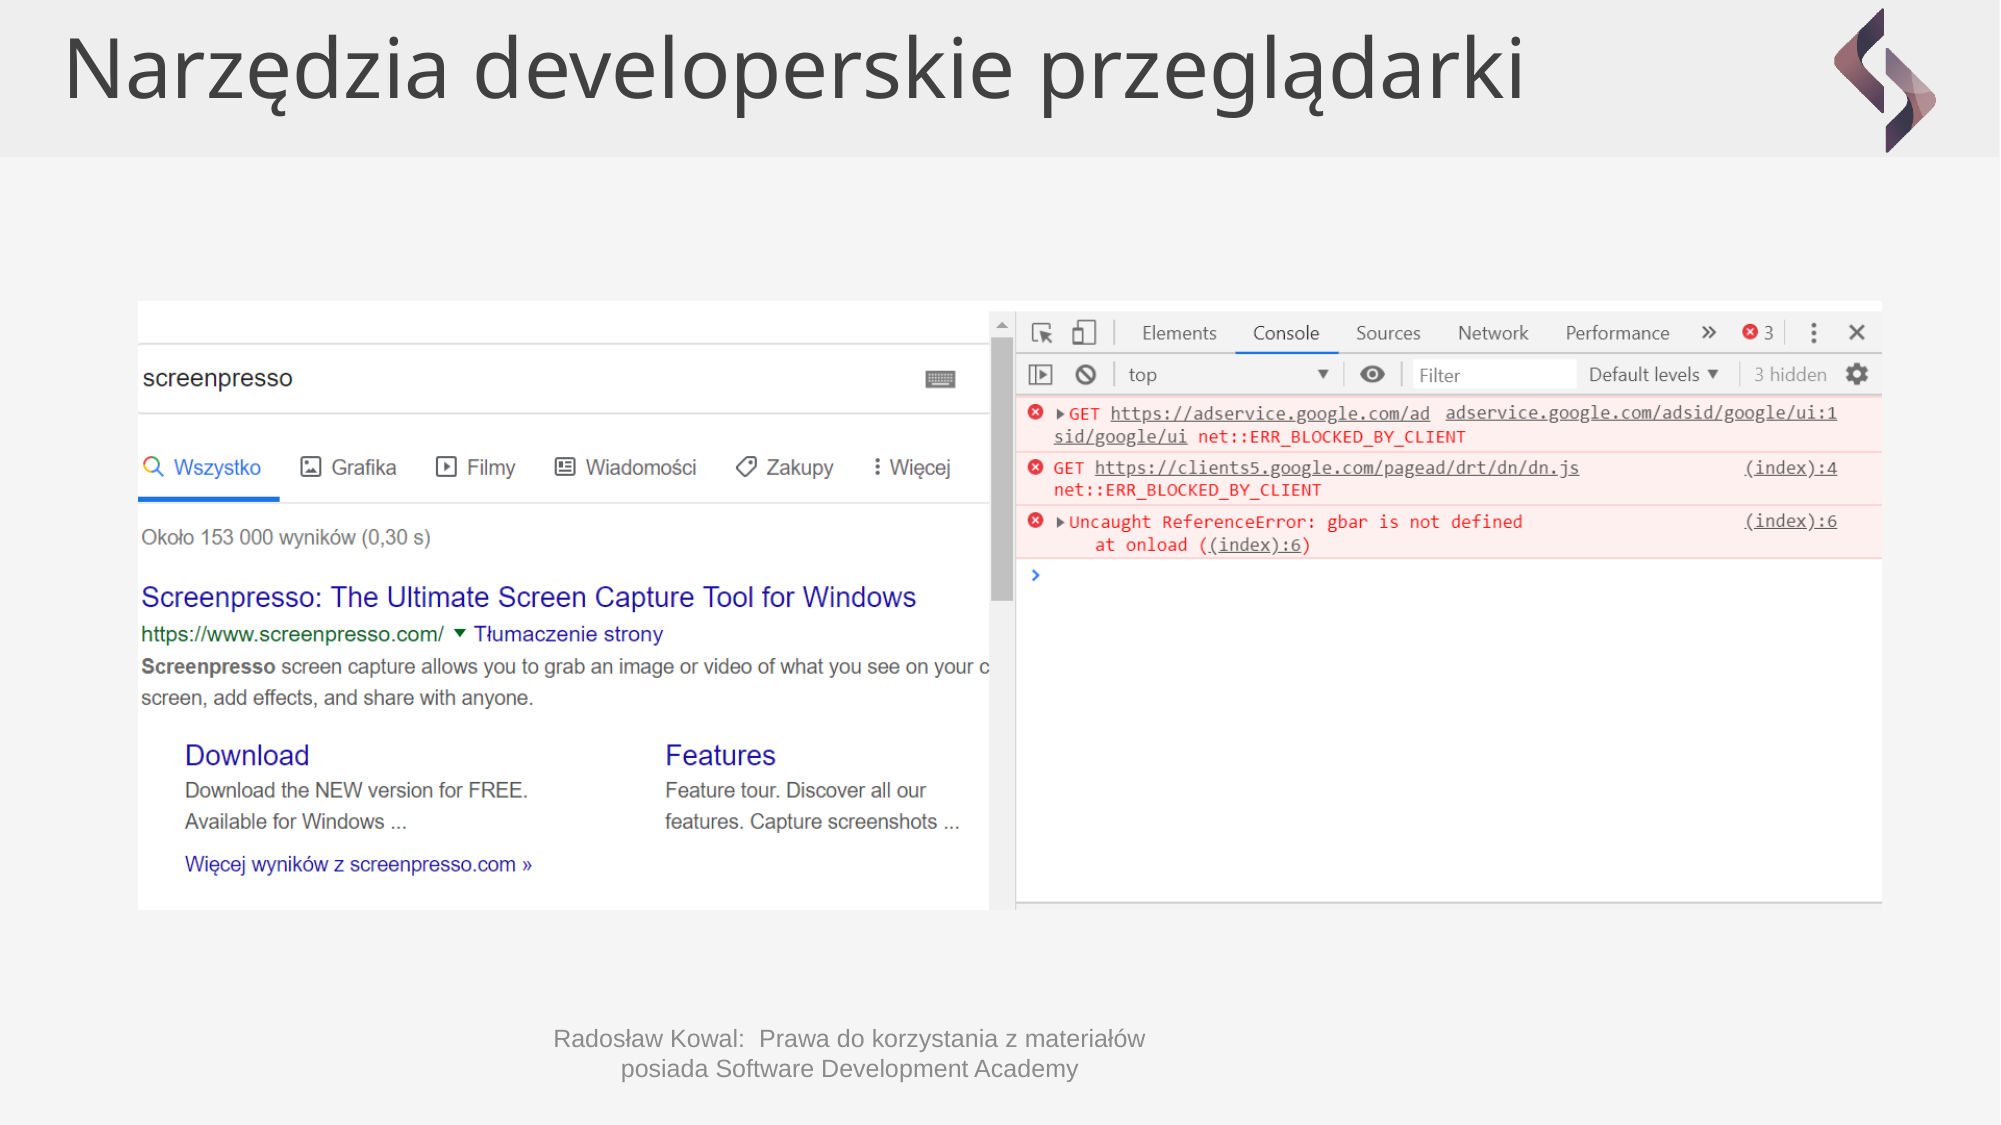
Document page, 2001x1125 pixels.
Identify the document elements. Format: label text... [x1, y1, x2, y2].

text_box Radosław Kowal: Prawa do korzystania z materiałów posiada Software Development Academy [512, 1022, 1188, 1082]
picture [138, 301, 1882, 911]
text_box Narzędzia developerskie przeglądarki [47, 23, 1559, 140]
picture [1787, 0, 2001, 165]
